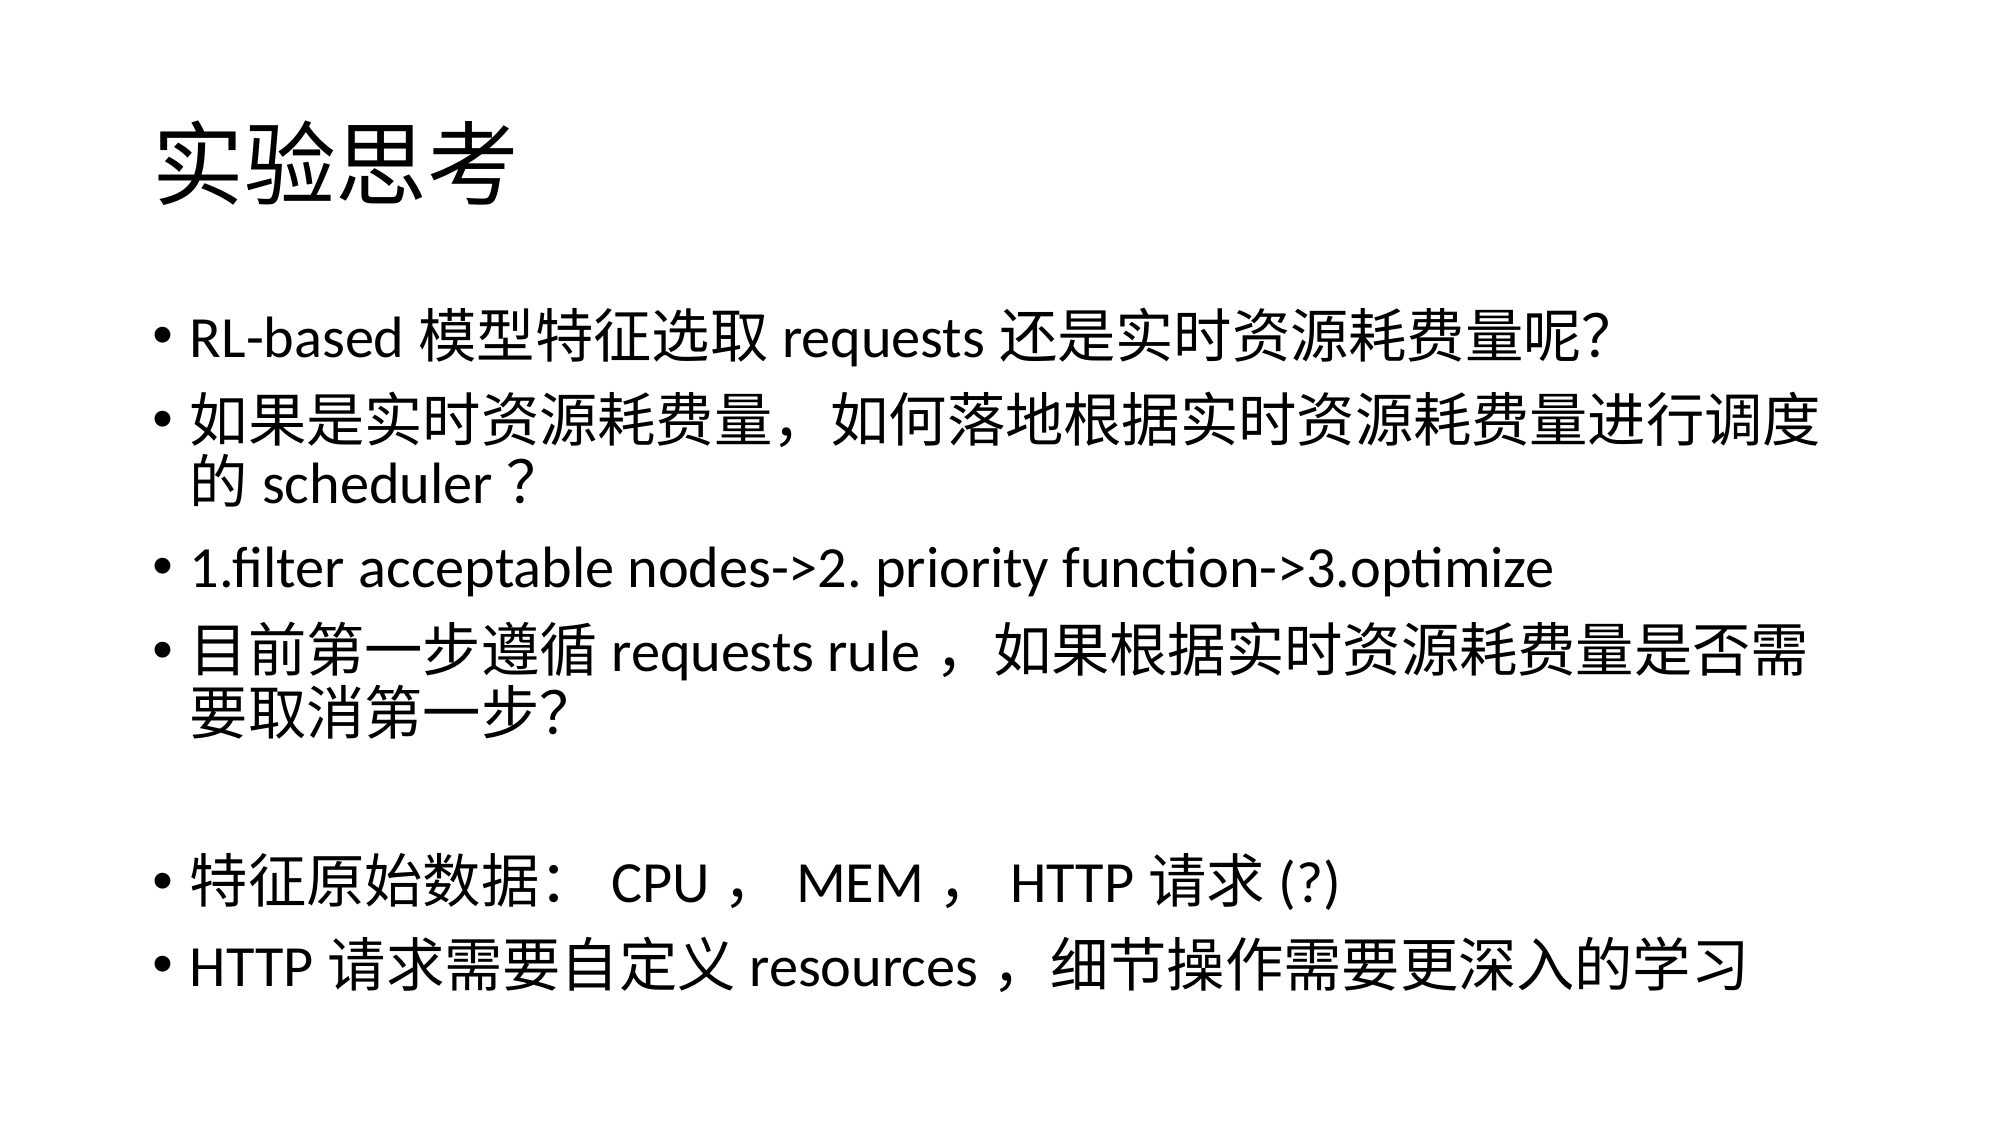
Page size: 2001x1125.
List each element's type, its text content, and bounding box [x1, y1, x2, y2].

title 实验思考 [137, 59, 1863, 278]
list RL-based模型特征选取requests还是实时资源耗费量呢？ 如果是实时资源耗费量，如何落地根据实时资源耗费量进行调度的scheduler？ 1.filter acceptable nodes->2. priority function->3.optimize 目前第一步遵循requests rule，如果根据实时资源耗费量是否需要取消第一步？ 特征原始数据：CPU，MEM，HTTP请求(?) HTTP请求需要自定义resources，细节操作需要更深入的学习 [137, 299, 1863, 1014]
